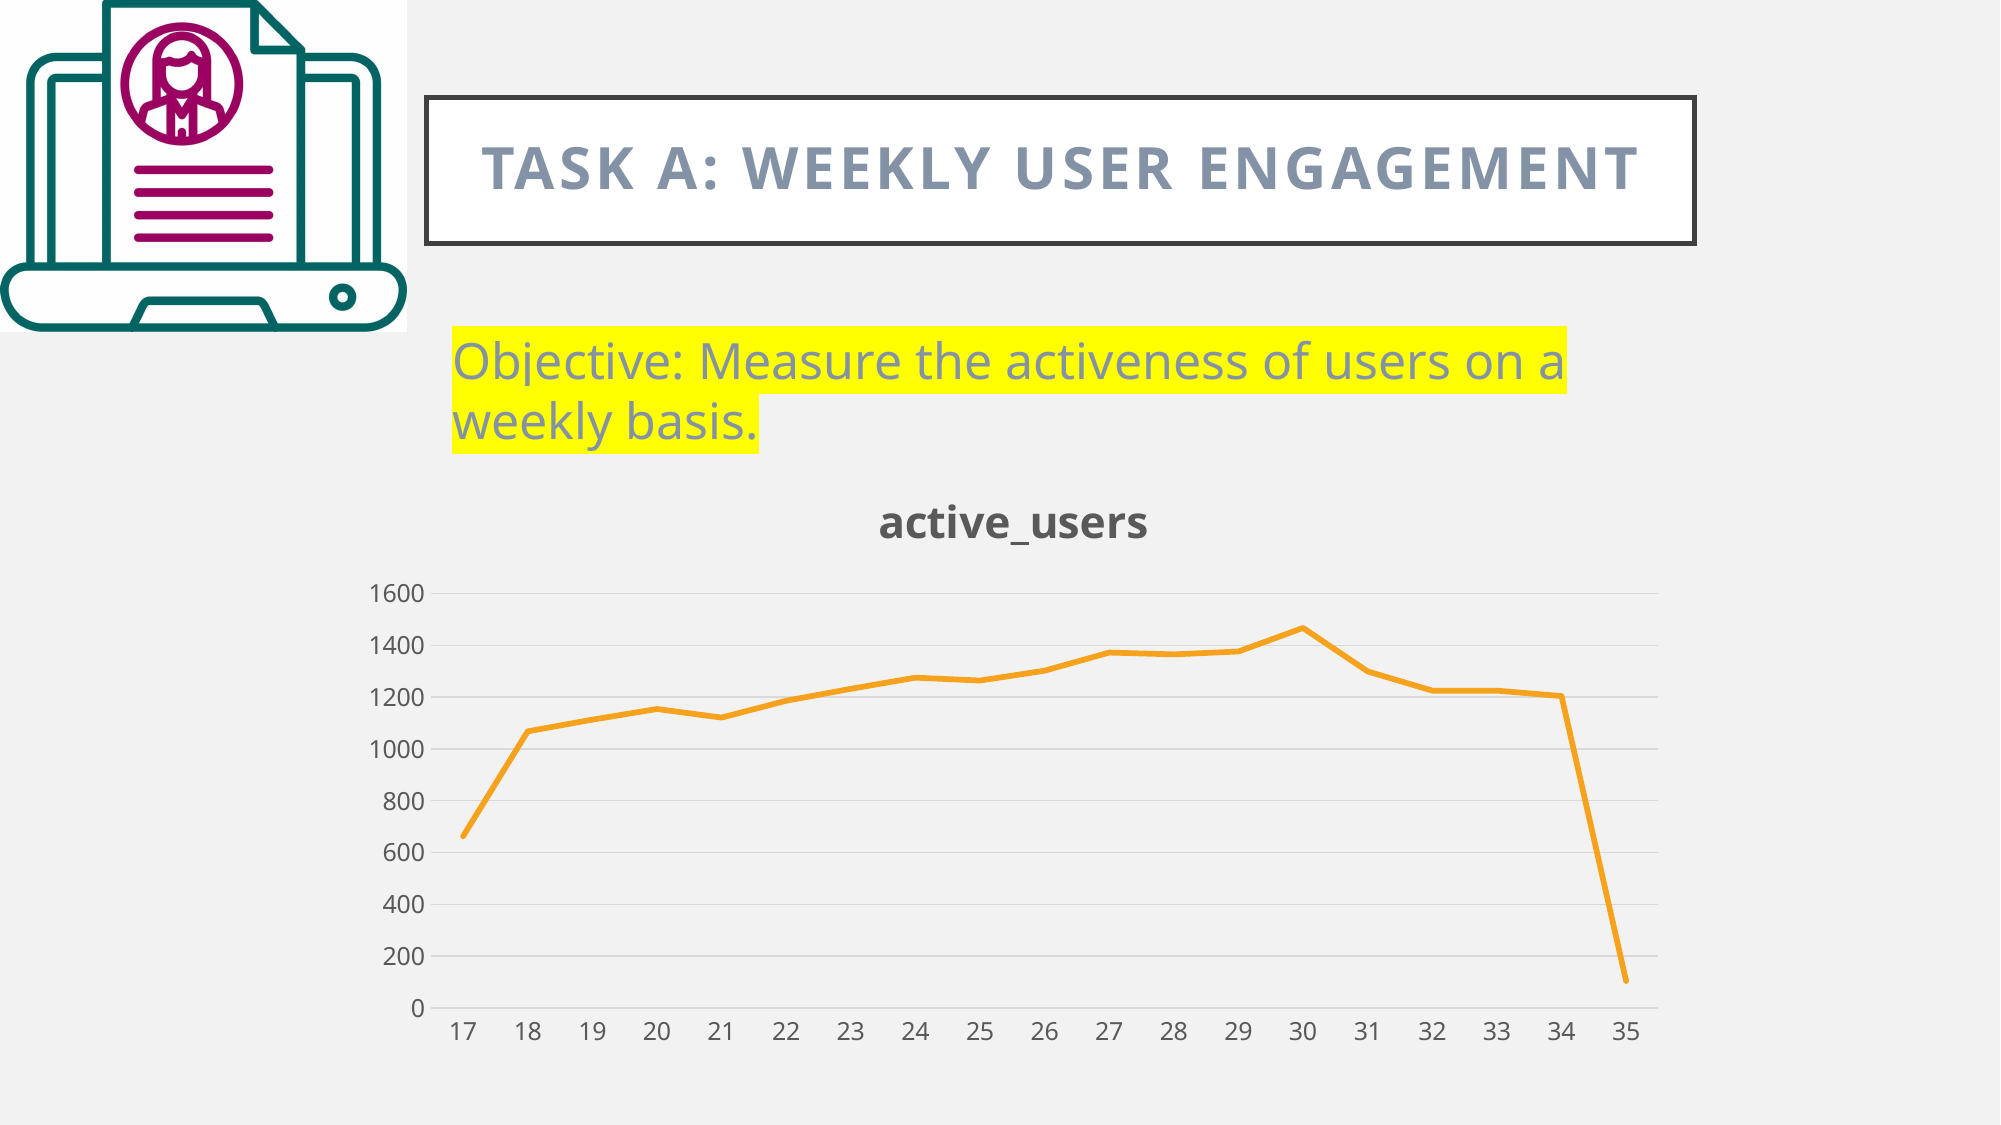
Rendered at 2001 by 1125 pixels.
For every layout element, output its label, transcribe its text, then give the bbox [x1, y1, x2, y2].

title Task a: Weekly User Engagement [424, 95, 1697, 246]
chart [341, 458, 1686, 1061]
text_box Objective: Measure the activeness of users on a weekly basis. [437, 321, 1690, 457]
picture [0, 0, 407, 332]
